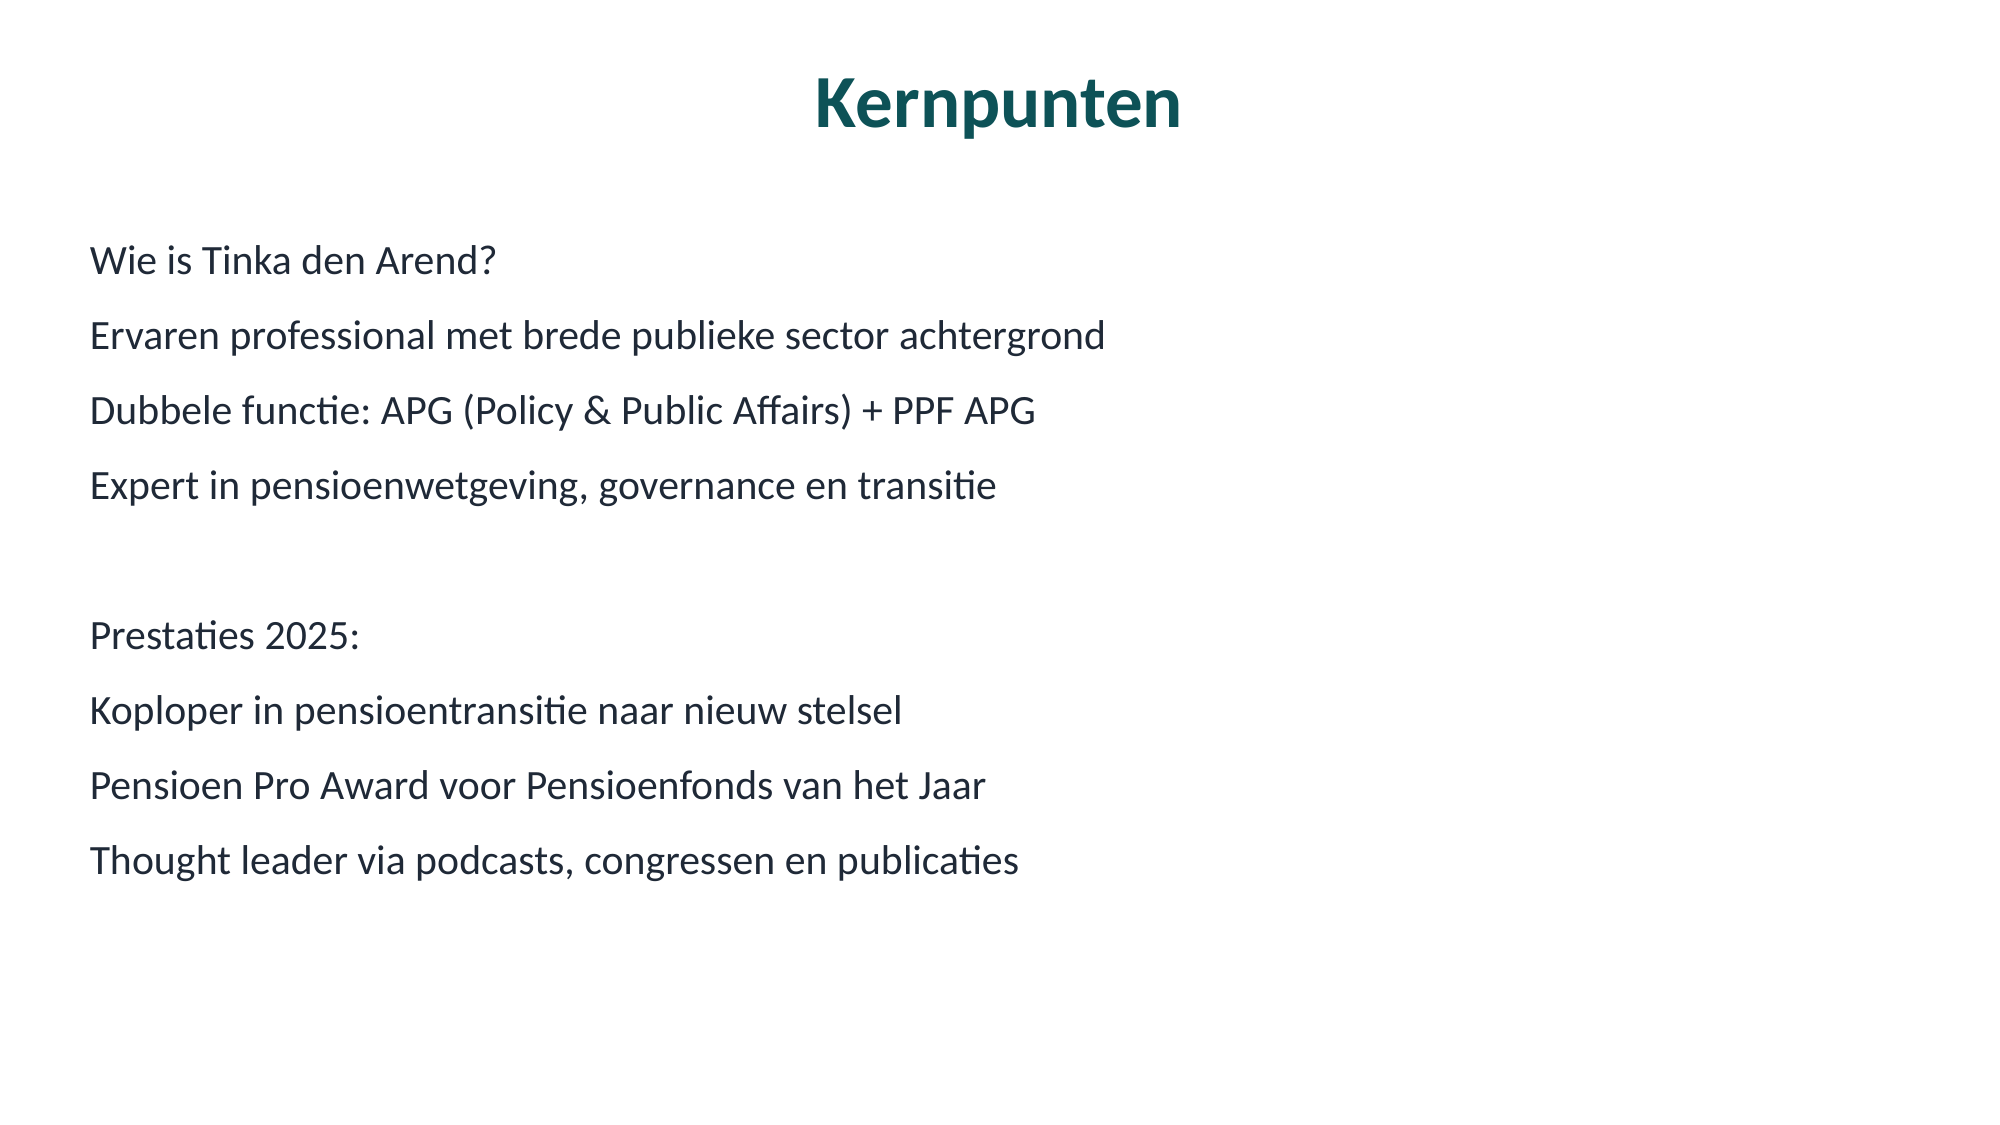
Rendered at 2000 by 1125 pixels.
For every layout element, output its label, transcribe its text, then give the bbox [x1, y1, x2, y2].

text_box Kernpunten [801, 44, 1199, 150]
text_box Wie is Tinka den Arend? Ervaren professional met brede publieke sector achtergrond Dubbele functie: APG (Policy & Public Affairs) + PPF APG Expert in pensioenwetgeving, governance en transitie Prestaties 2025: Koploper in pensioentransitie naar nieuw stelsel Pensioen Pro Award voor Pensioenfonds van het Jaar Thought leader via podcasts, congressen en publicaties [74, 224, 1925, 890]
